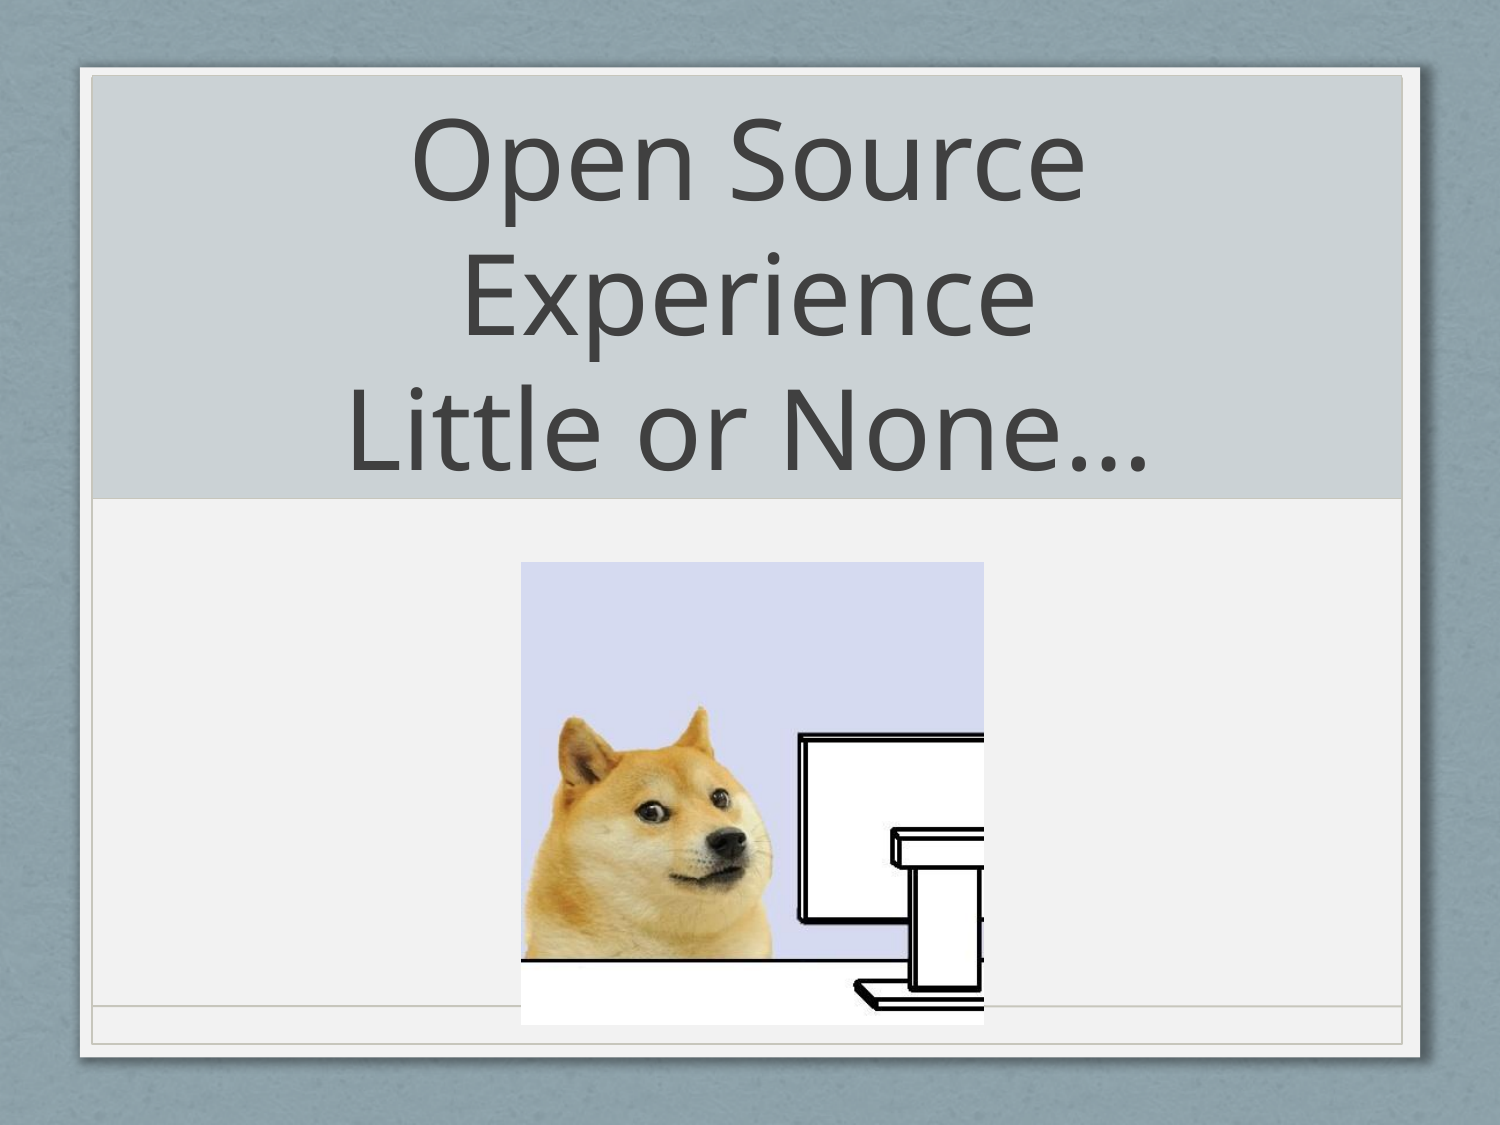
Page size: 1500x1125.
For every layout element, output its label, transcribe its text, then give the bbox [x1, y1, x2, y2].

title Open Source Experience Little or None… [95, 184, 1403, 500]
picture [521, 561, 985, 1025]
